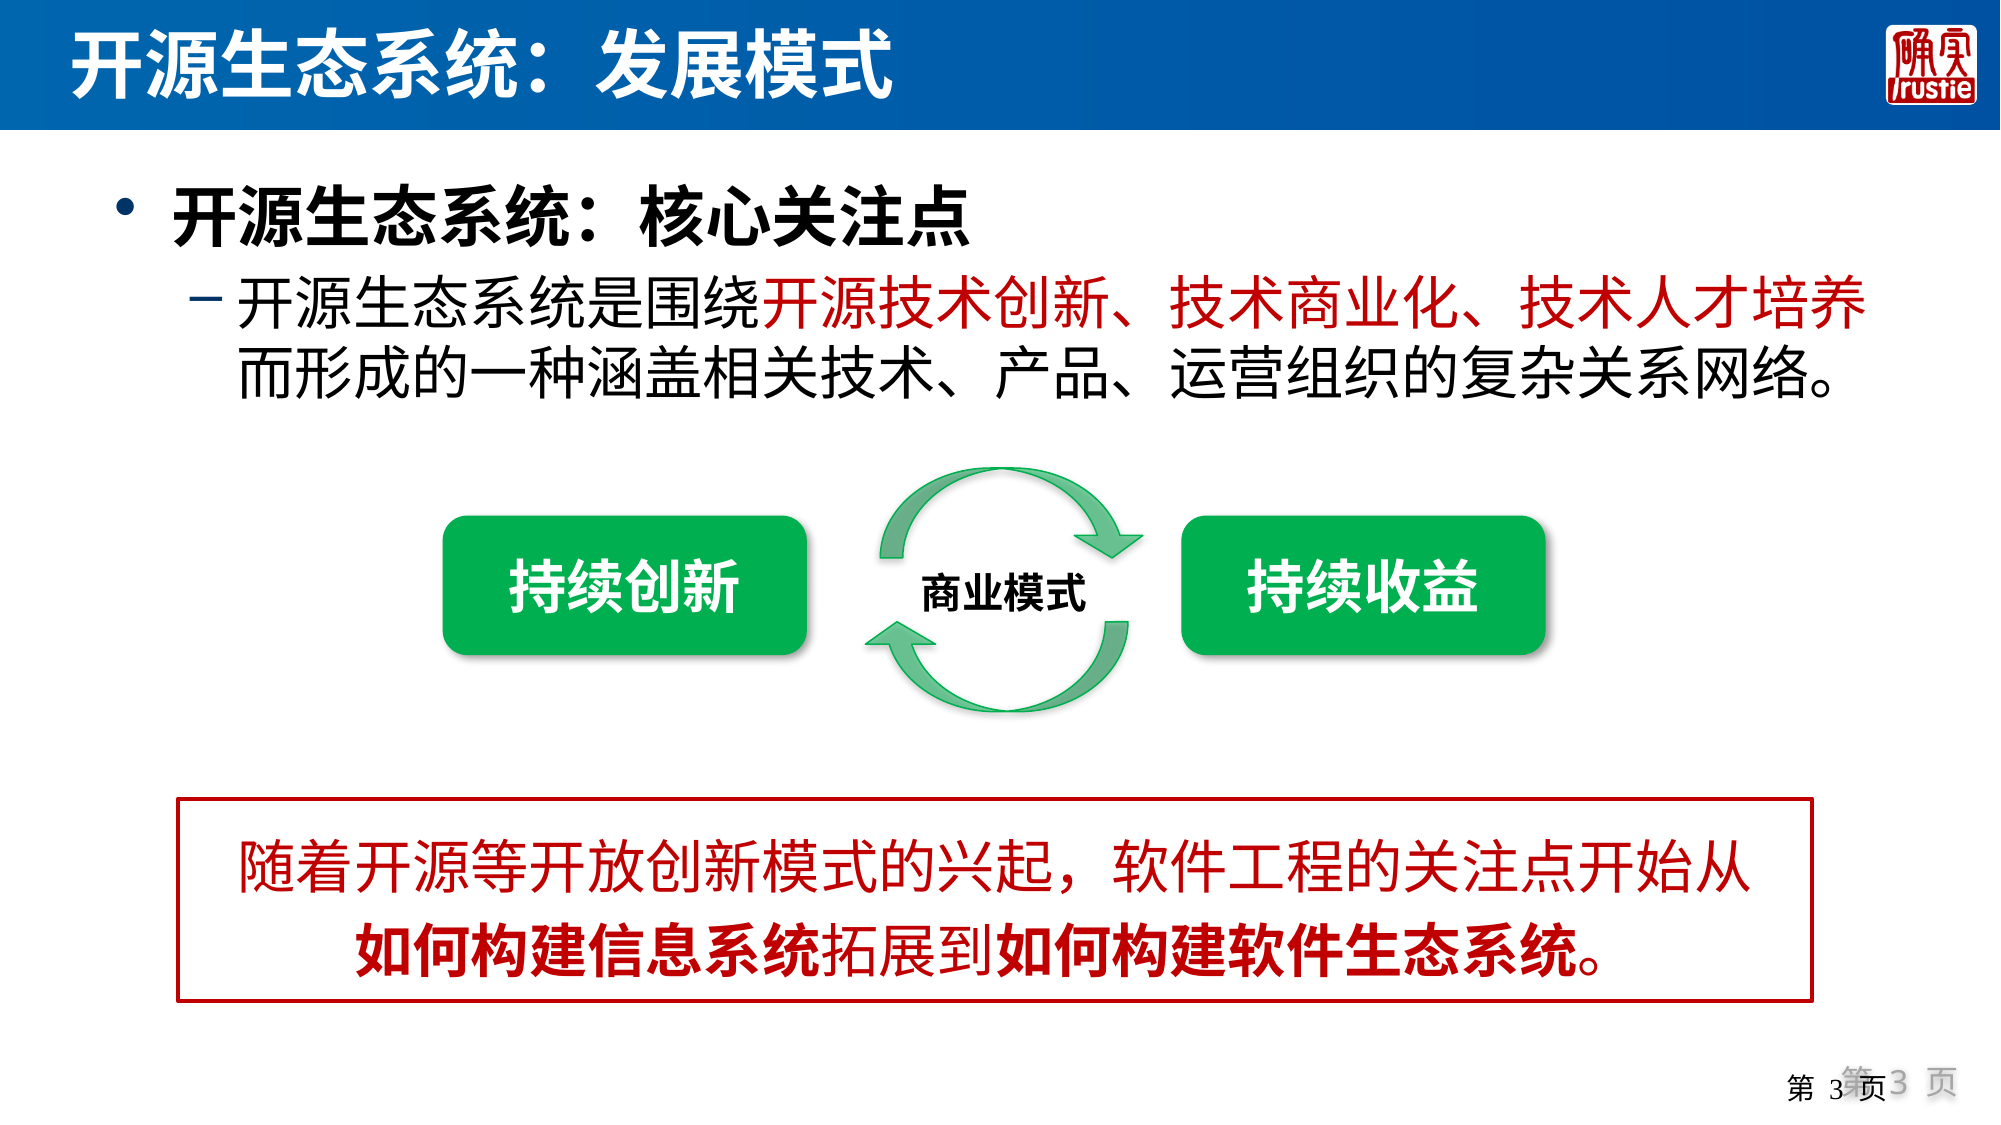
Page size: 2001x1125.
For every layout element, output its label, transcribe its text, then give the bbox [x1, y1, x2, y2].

slide_number 第 3 页 [1771, 1062, 1969, 1125]
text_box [444, 467, 1544, 712]
picture [1885, 24, 1977, 105]
title 开源生态系统：发展模式 [54, 0, 1631, 126]
text_box 随着开源等开放创新模式的兴起，软件工程的关注点开始从 如何构建信息系统拓展到如何构建软件生态系统。 [177, 798, 1812, 1001]
text_box 开源生态系统：核心关注点 开源生态系统是围绕开源技术创新、技术商业化、技术人才培养而形成的一种涵盖相关技术、产品、运营组织的复杂关系网络。 [99, 167, 1900, 496]
